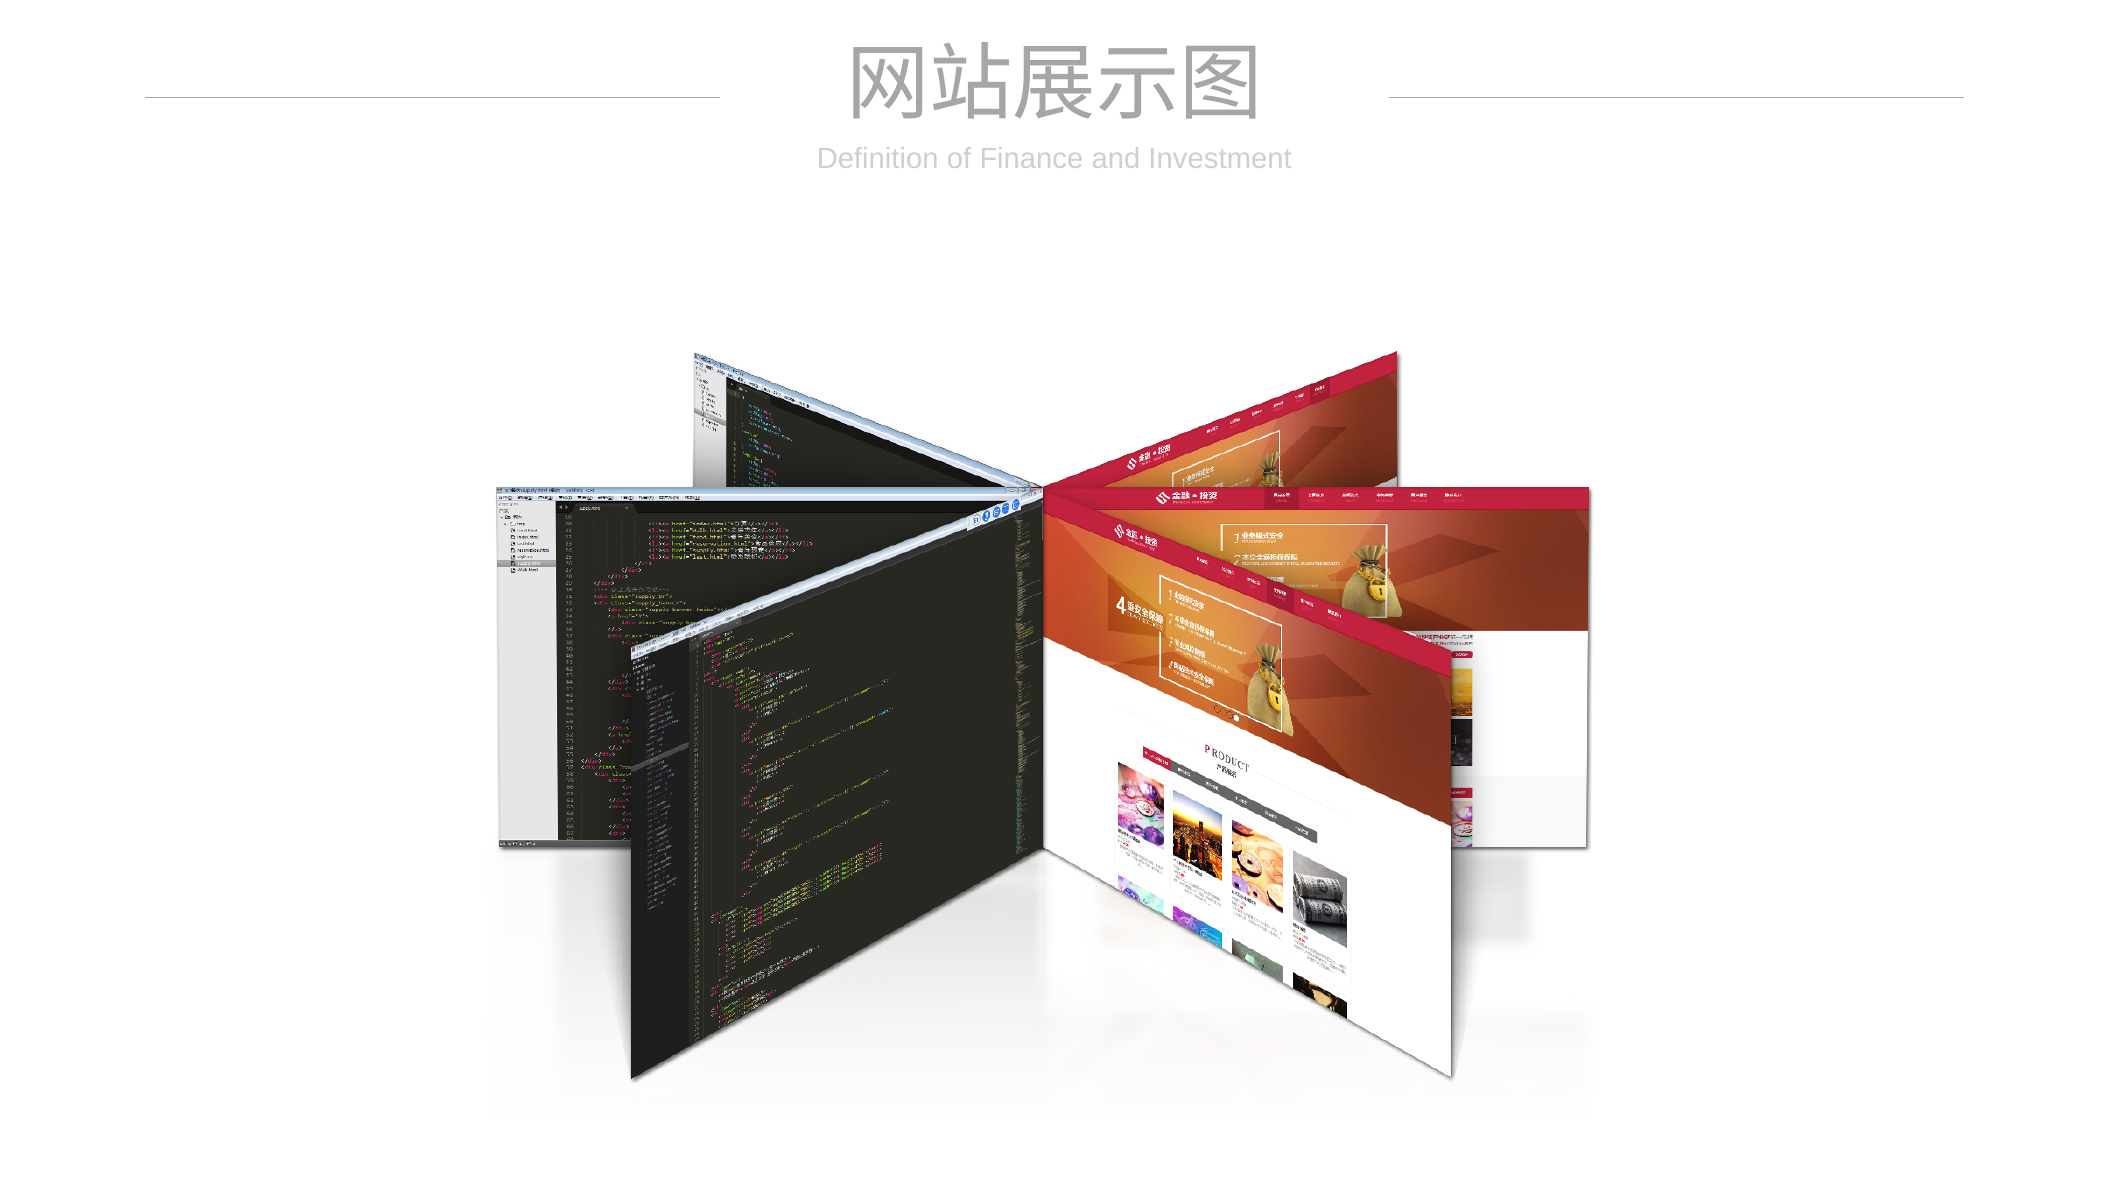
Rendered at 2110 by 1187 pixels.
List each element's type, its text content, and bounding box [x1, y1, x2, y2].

text_box Definition of Finance and Investment [0, 139, 2110, 175]
picture [398, 242, 1711, 1118]
text_box 网站展示图 [730, 98, 1379, 129]
text_box 网站展示图 [730, 28, 1379, 96]
